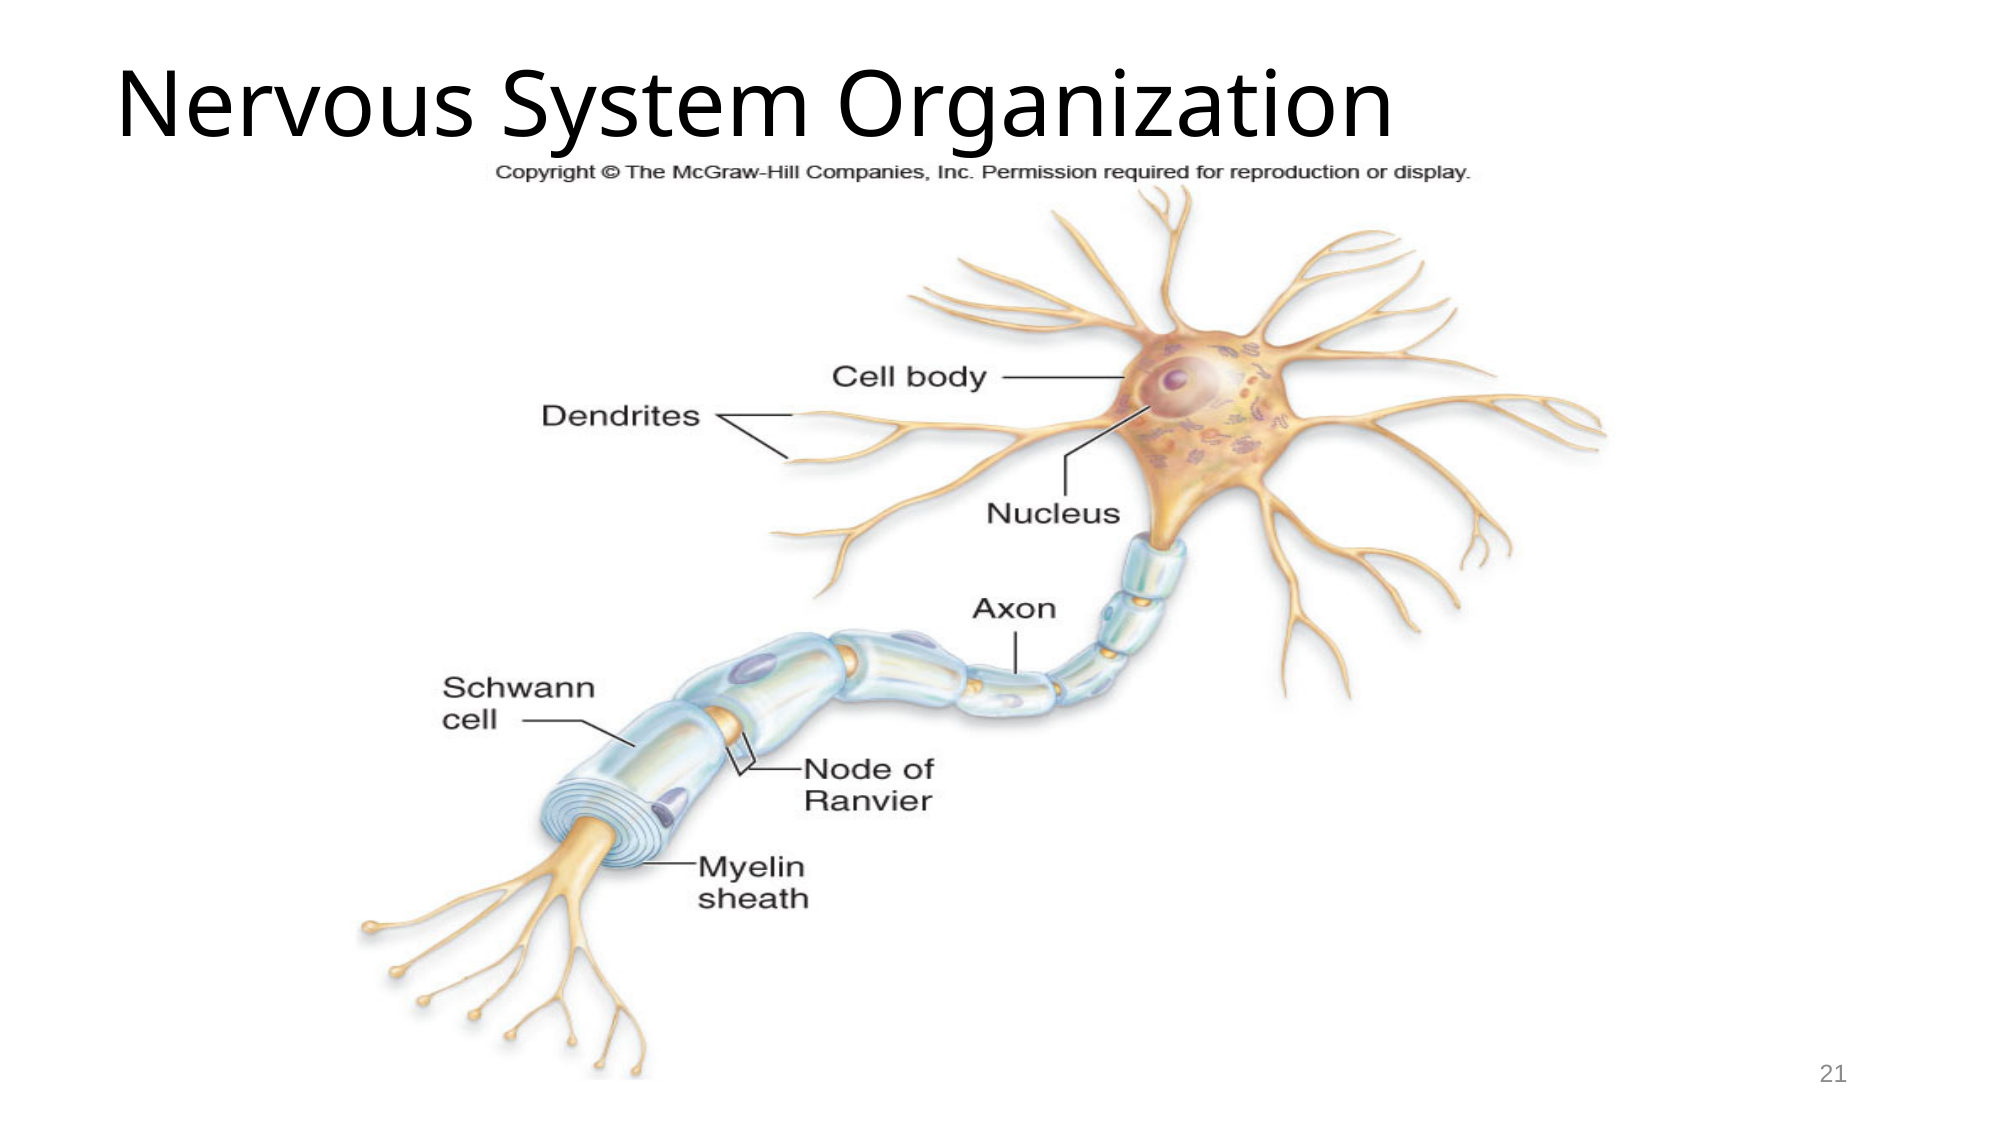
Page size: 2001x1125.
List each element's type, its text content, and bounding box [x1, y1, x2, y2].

picture [349, 162, 1617, 1085]
slide_number 21 [1412, 1042, 1863, 1103]
title Nervous System Organization [99, 12, 1900, 200]
